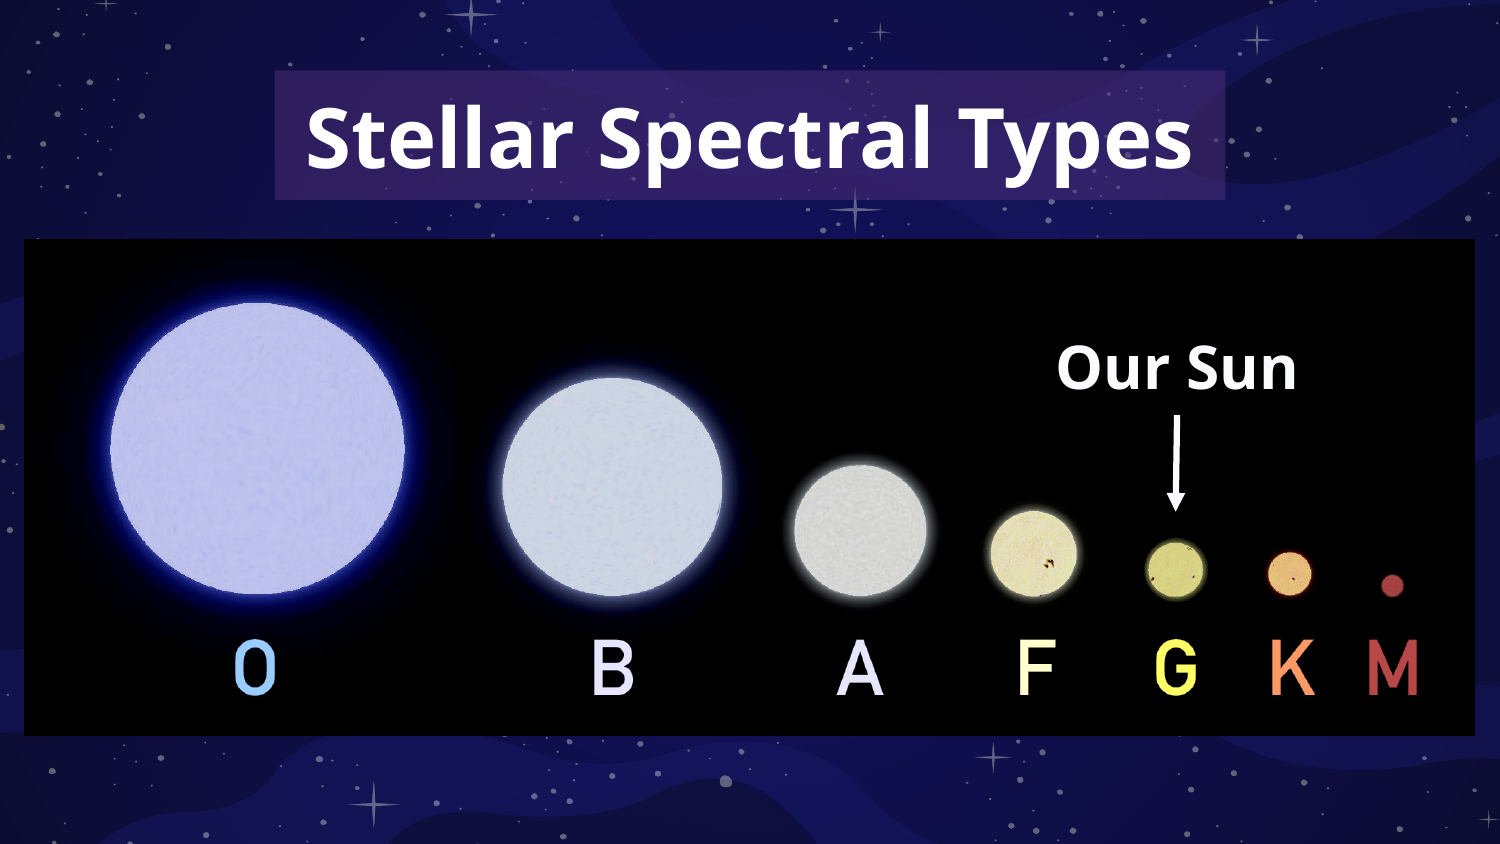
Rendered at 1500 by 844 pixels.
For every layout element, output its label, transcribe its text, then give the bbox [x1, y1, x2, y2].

picture [0, 0, 1500, 844]
title Stellar Spectral Types [274, 70, 1226, 200]
